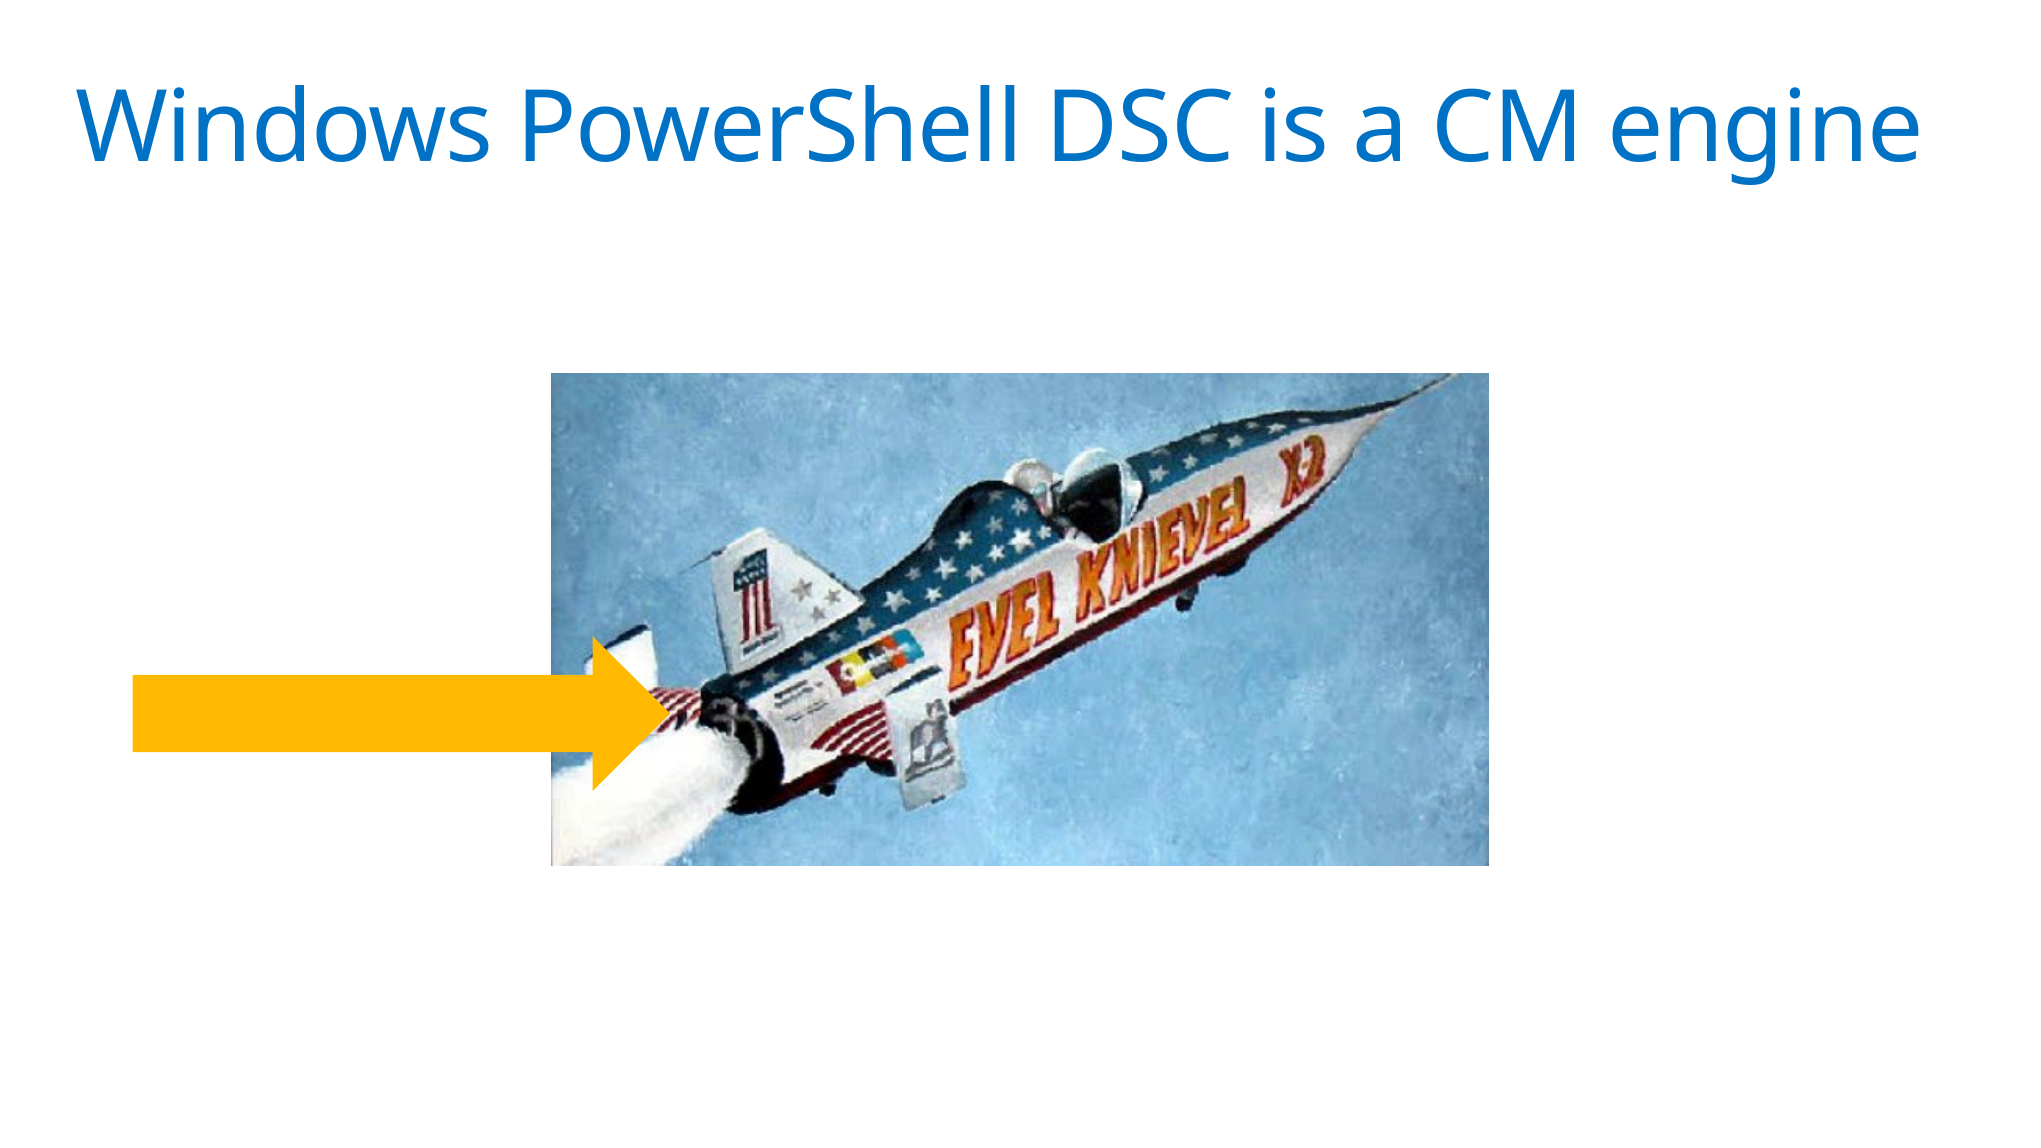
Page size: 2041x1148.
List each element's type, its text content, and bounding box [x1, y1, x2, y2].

text_box [131, 674, 551, 753]
picture [551, 373, 1489, 867]
title Windows PowerShell DSC is a CM engine [60, 60, 1980, 210]
